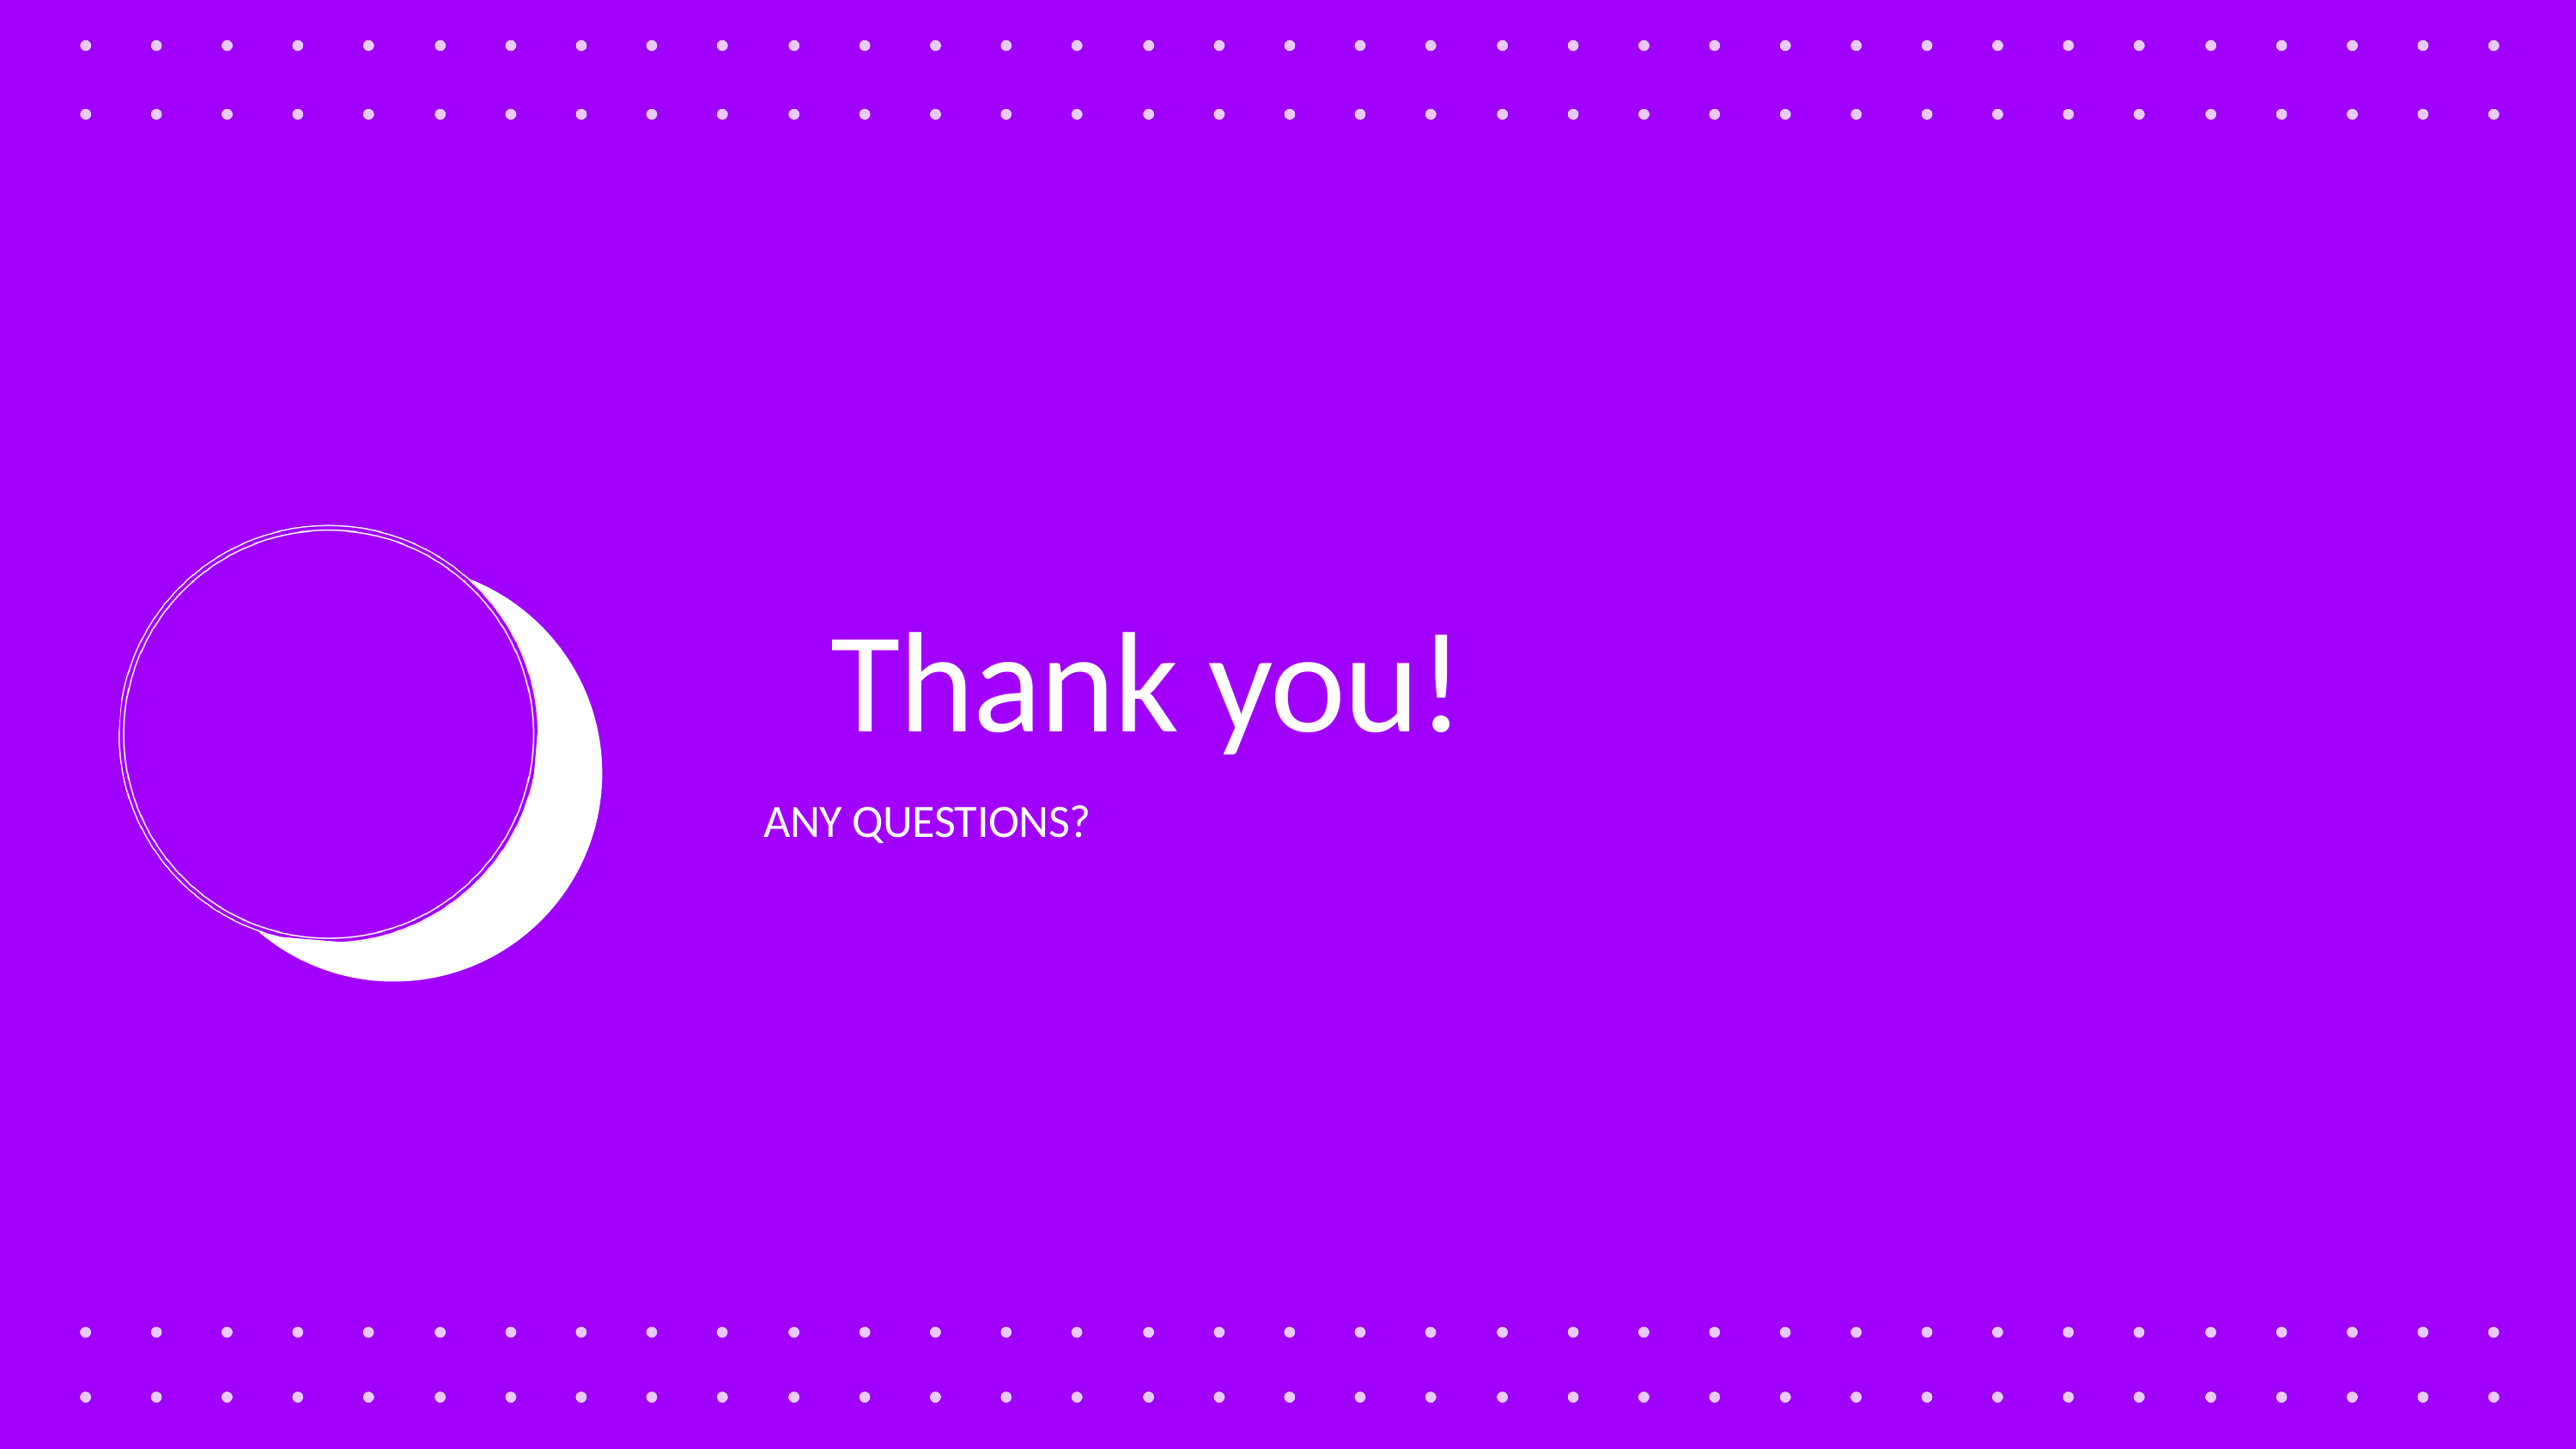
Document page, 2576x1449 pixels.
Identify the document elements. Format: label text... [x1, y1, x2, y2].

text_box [102, 506, 603, 982]
text_box ANY QUESTIONS? [763, 781, 1522, 847]
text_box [72, 0, 2504, 124]
text_box Thank you! [657, 588, 1465, 761]
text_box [72, 1322, 2504, 1449]
